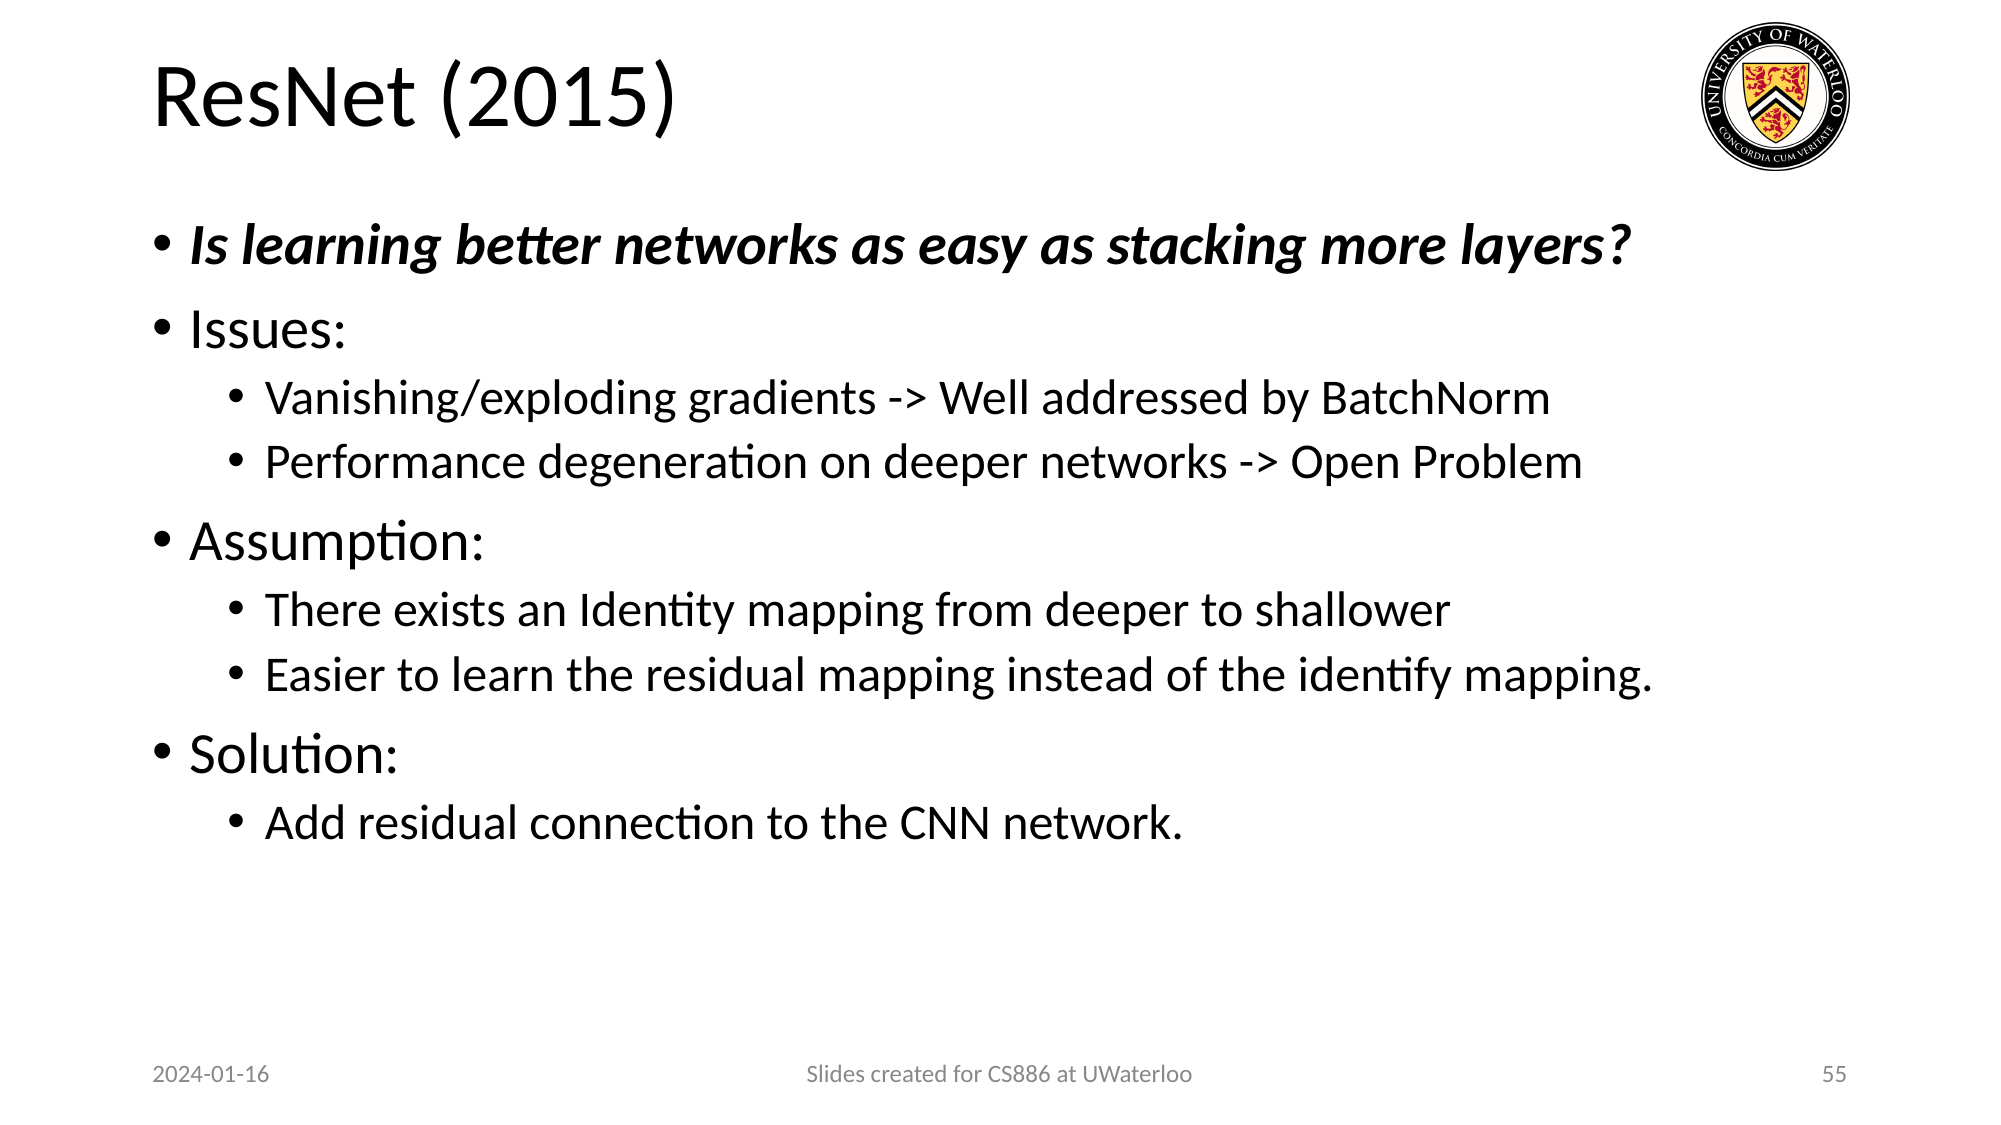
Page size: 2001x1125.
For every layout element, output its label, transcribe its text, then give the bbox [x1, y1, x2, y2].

title ResNet (2015) [137, 22, 1863, 171]
slide_number ‹#› [1412, 1042, 1863, 1103]
list Is learning better networks as easy as stacking more layers? Issues: Vanishing/exploding gradients -> Well addressed by BatchNorm Performance degeneration on deeper networks -> Open Problem Assumption: There exists an Identity mapping from deeper to shallower Easier to learn the residual mapping instead of the identify mapping. Solution: Add residual connection to the CNN network. [137, 206, 1863, 1014]
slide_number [137, 1042, 588, 1103]
footer Slides created for CS886 at UWaterloo [662, 1042, 1338, 1103]
